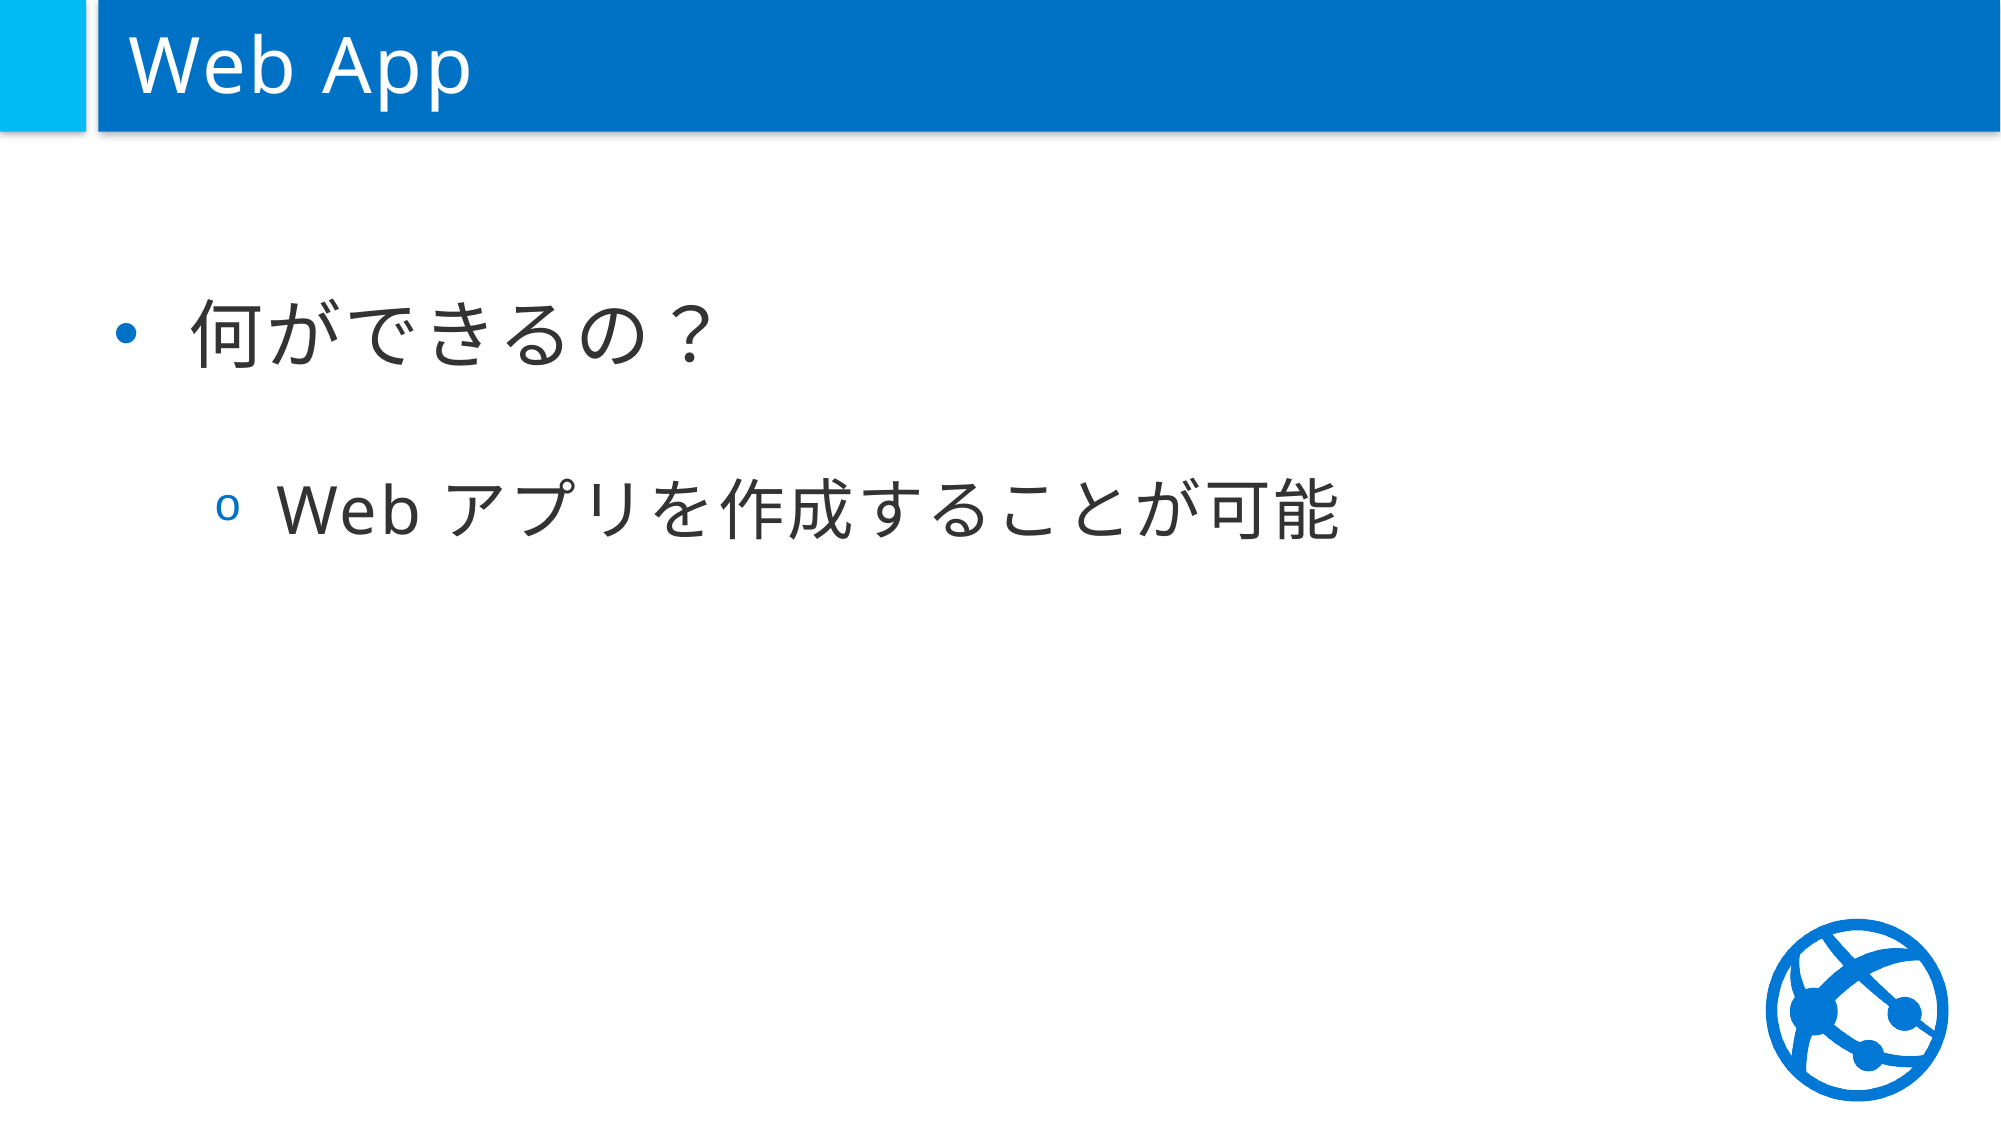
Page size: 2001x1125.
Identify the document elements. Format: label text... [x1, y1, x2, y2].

picture [1765, 917, 1949, 1102]
title Web App [98, 0, 2000, 132]
list 何ができるの？ Webアプリを作成することが可能 [98, 189, 1900, 1005]
